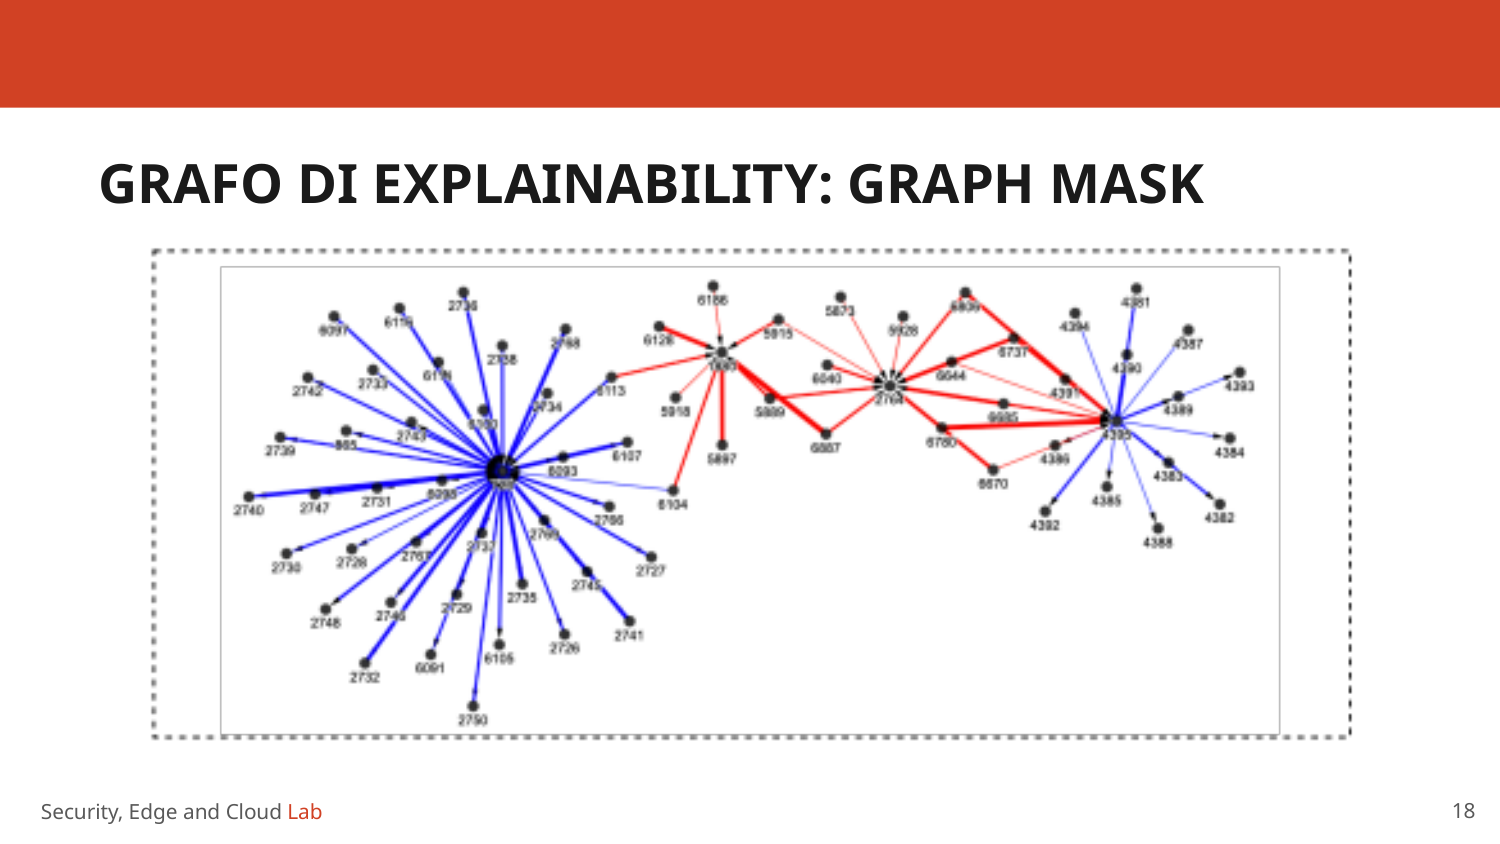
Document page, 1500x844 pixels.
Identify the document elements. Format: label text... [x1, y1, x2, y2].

slide_number 18 [1400, 779, 1491, 844]
title GRAFO DI EXPLAINABILITY: GRAPH MASK [83, 133, 1436, 222]
picture [83, 221, 1419, 764]
